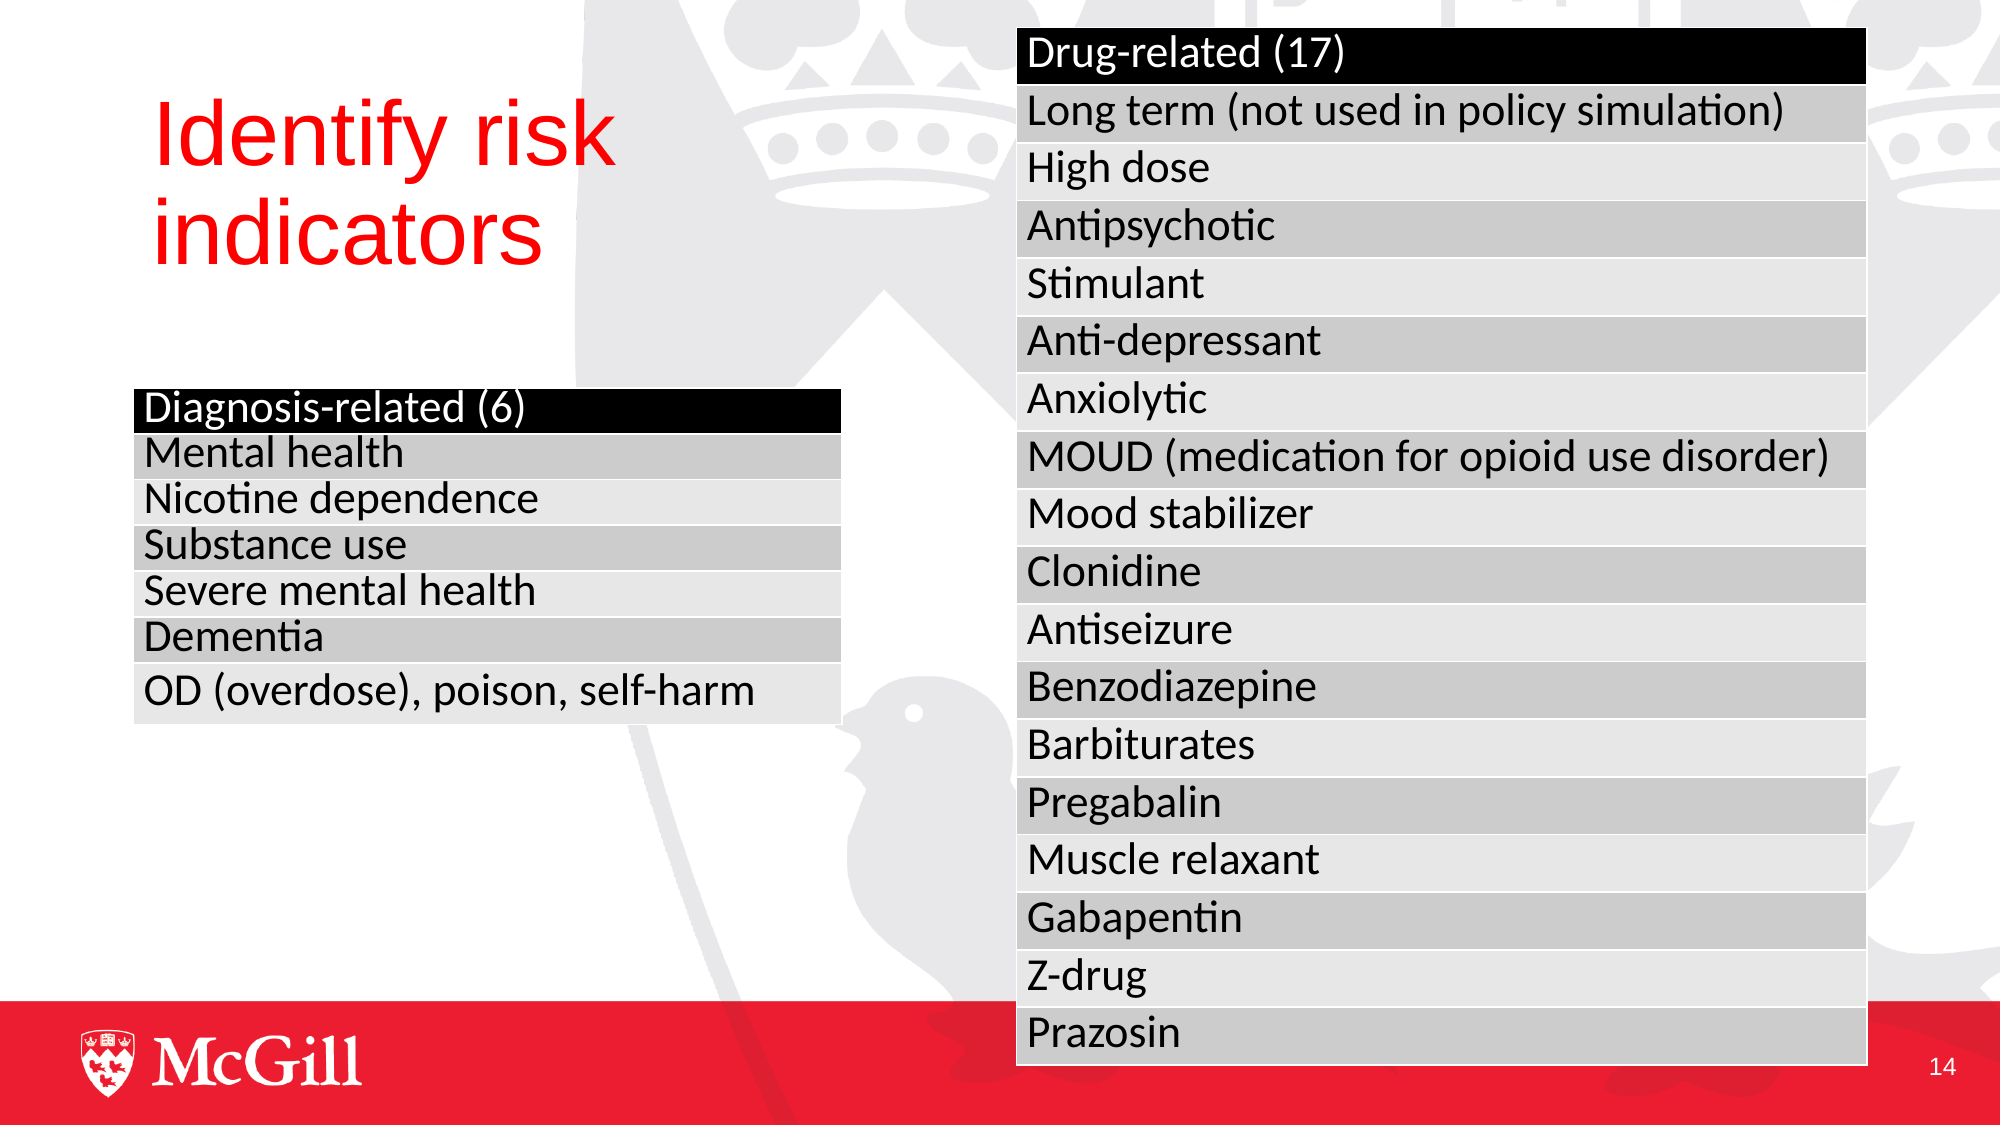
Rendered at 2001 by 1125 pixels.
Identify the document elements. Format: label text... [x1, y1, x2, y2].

slide_number 14 [1864, 1035, 1972, 1096]
table_header Diagnosis-related (6) [134, 389, 841, 433]
table_cell Anxiolytic [1017, 374, 1866, 430]
table_cell Prazosin [1017, 1008, 1866, 1064]
table_cell Anti-depressant [1017, 317, 1866, 372]
table_cell Antiseizure [1017, 605, 1866, 661]
table_header Drug-related (17) [1017, 28, 1866, 84]
table_cell Mental health [134, 435, 841, 479]
table_cell Long term (not used in policy simulation) [1017, 86, 1866, 142]
table_cell Mood stabilizer [1017, 490, 1866, 545]
table_cell Gabapentin [1017, 893, 1866, 949]
table_cell Antipsychotic [1017, 201, 1866, 257]
table_cell Dementia [134, 618, 841, 662]
table_cell Muscle relaxant [1017, 835, 1866, 891]
table_cell Barbiturates [1017, 720, 1866, 776]
table_cell Severe mental health [134, 572, 841, 616]
title Identify risk indicators [137, 59, 778, 311]
table_cell Clonidine [1017, 547, 1866, 603]
table_cell Pregabalin [1017, 778, 1866, 834]
table_cell Nicotine dependence [134, 480, 841, 524]
table_cell Substance use [134, 526, 841, 570]
picture [0, 0, 2000, 1125]
table_cell High dose [1017, 144, 1866, 200]
table_cell Benzodiazepine [1017, 662, 1866, 718]
table_cell Stimulant [1017, 259, 1866, 315]
table_cell Z-drug [1017, 951, 1866, 1006]
table_cell OD (overdose), poison, self-harm [134, 664, 841, 724]
table_cell MOUD (medication for opioid use disorder) [1017, 432, 1866, 488]
